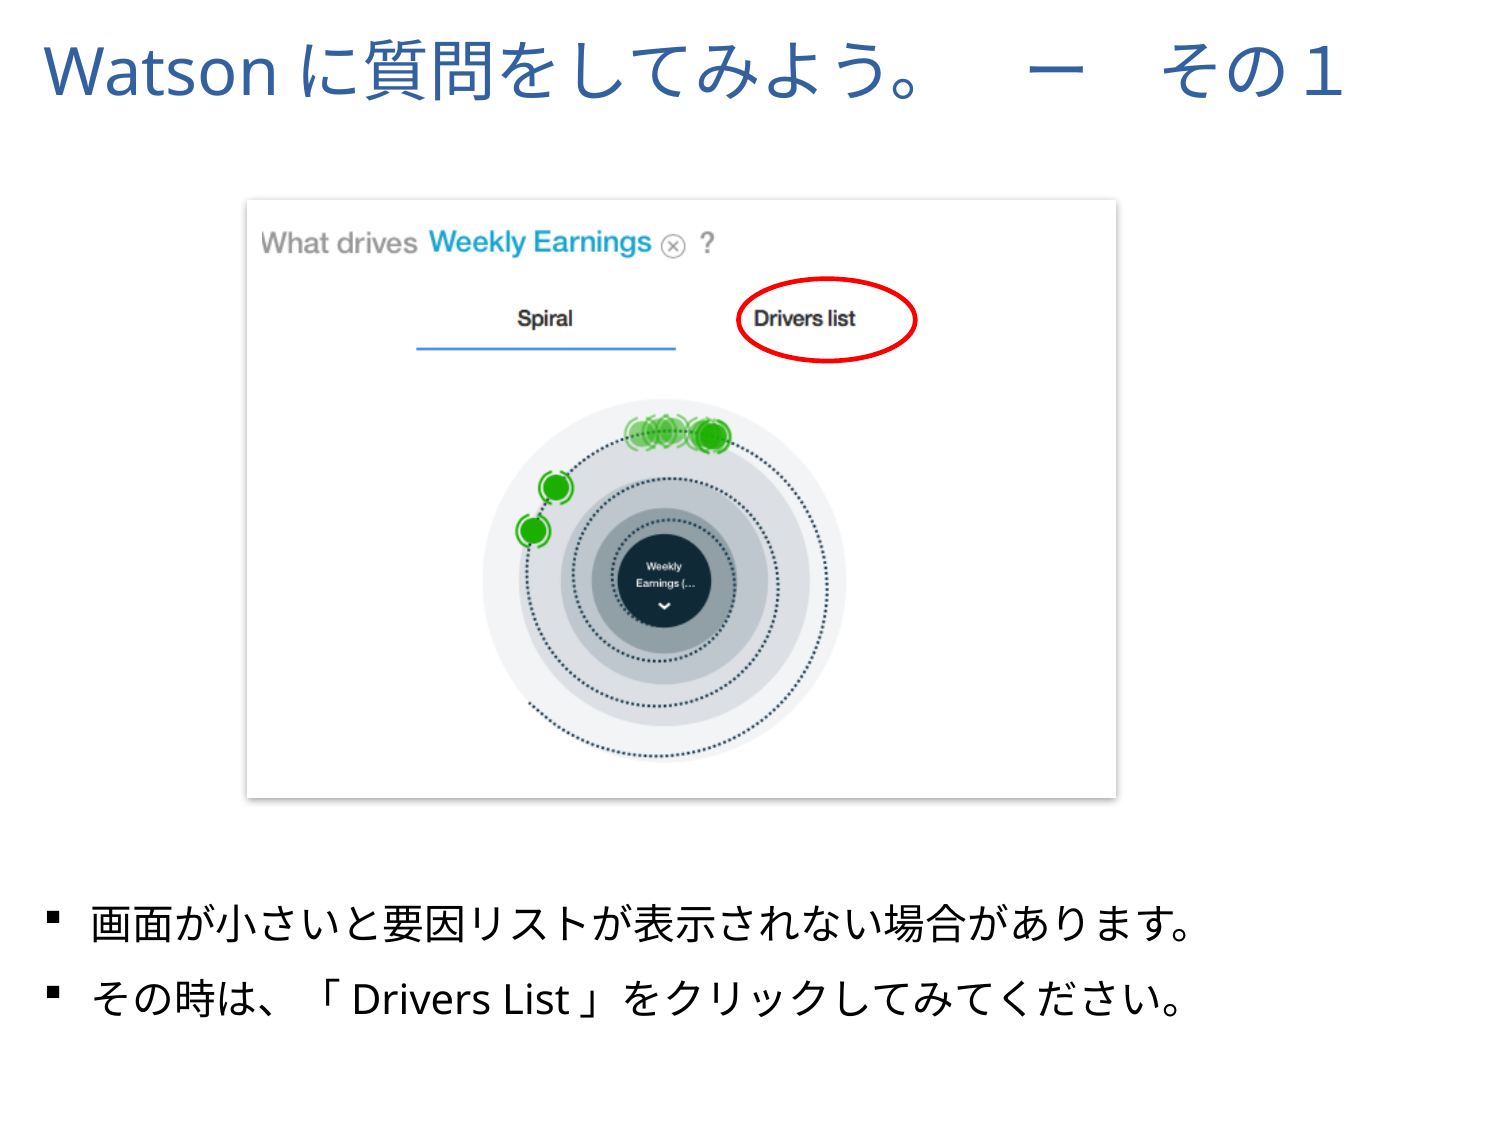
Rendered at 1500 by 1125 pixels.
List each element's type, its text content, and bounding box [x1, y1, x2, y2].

text_box Watsonに質問をしてみよう。 ー その１ [28, 21, 1500, 276]
text_box 画面が小さいと要因リストが表示されない場合があります。 その時は、「Drivers List」をクリックしてみてください。 [28, 865, 1500, 1030]
picture [261, 214, 1102, 783]
